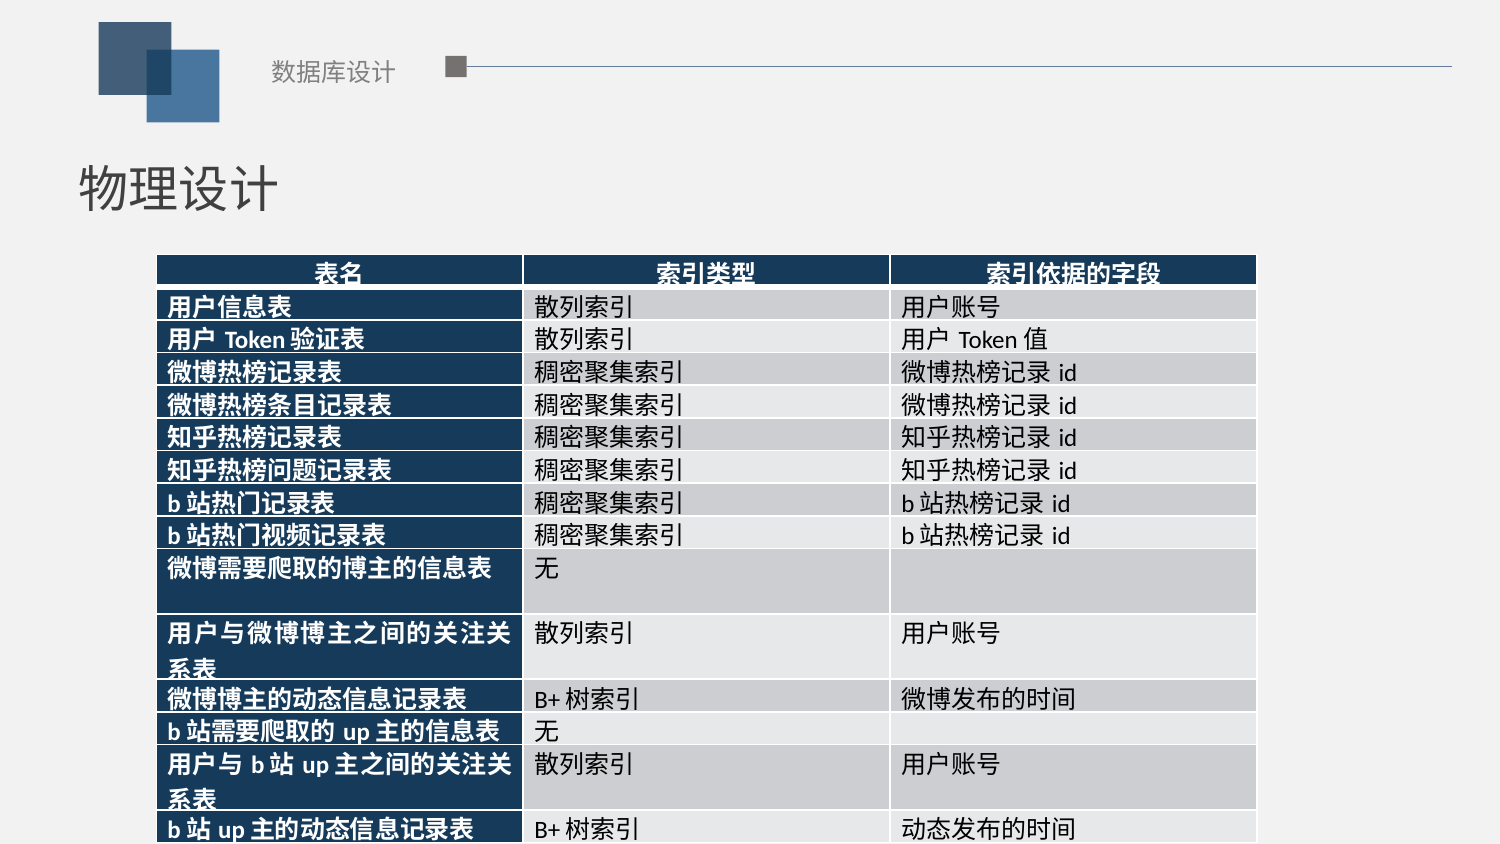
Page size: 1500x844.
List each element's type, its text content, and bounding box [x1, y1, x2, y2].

table_cell 用户Token验证表 [157, 321, 522, 352]
table_cell 用户信息表 [157, 290, 522, 319]
table_cell [891, 713, 1256, 744]
table_cell 微博热榜记录id [891, 386, 1256, 417]
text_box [445, 55, 1453, 78]
table_cell b站热门记录表 [157, 484, 522, 515]
table_cell 稠密聚集索引 [524, 353, 889, 384]
table_cell 用户Token值 [891, 321, 1256, 352]
text_box 数据库设计 [236, 50, 432, 92]
table_cell 无 [524, 713, 889, 744]
table_cell 散列索引 [524, 615, 889, 678]
table_cell b站热门视频记录表 [157, 517, 522, 548]
table_cell 微博热榜记录id [891, 353, 1256, 384]
table_cell 用户账号 [891, 615, 1256, 678]
table_cell 微博发布的时间 [891, 680, 1256, 711]
table_cell 微博热榜记录表 [157, 353, 522, 384]
text_box [98, 21, 172, 96]
table_cell 微博热榜条目记录表 [157, 386, 522, 417]
table_cell B+树索引 [524, 811, 889, 842]
table_header 索引类型 [524, 255, 889, 284]
table_cell 用户与微博博主之间的关注关系表 [157, 615, 522, 678]
table_cell 用户与b站up主之间的关注关系表 [157, 745, 522, 809]
table_cell 知乎热榜记录id [891, 419, 1256, 450]
table_cell 用户账号 [891, 745, 1256, 809]
table_cell 散列索引 [524, 745, 889, 809]
table_cell 知乎热榜问题记录表 [157, 451, 522, 482]
table_cell 微博博主的动态信息记录表 [157, 680, 522, 711]
table_cell 散列索引 [524, 321, 889, 352]
table_cell 动态发布的时间 [891, 811, 1256, 842]
table_header 索引依据的字段 [891, 255, 1256, 284]
table_cell [891, 549, 1256, 613]
table_header 表名 [157, 255, 522, 284]
text_box 物理设计 [67, 137, 446, 224]
table_cell b站热榜记录id [891, 484, 1256, 515]
table_cell B+树索引 [524, 680, 889, 711]
table_cell b站up主的动态信息记录表 [157, 811, 522, 842]
table_cell 用户账号 [891, 290, 1256, 319]
table_cell 散列索引 [524, 290, 889, 319]
table_cell b站需要爬取的up主的信息表 [157, 713, 522, 744]
table_cell 稠密聚集索引 [524, 419, 889, 450]
table_cell 微博需要爬取的博主的信息表 [157, 549, 522, 613]
table_cell 知乎热榜记录表 [157, 419, 522, 450]
table_cell 无 [524, 549, 889, 613]
table_cell 稠密聚集索引 [524, 451, 889, 482]
table_cell 知乎热榜记录id [891, 451, 1256, 482]
text_box [146, 49, 220, 123]
table_cell 稠密聚集索引 [524, 484, 889, 515]
table_cell 稠密聚集索引 [524, 386, 889, 417]
table_cell 稠密聚集索引 [524, 517, 889, 548]
table_cell b站热榜记录id [891, 517, 1256, 548]
